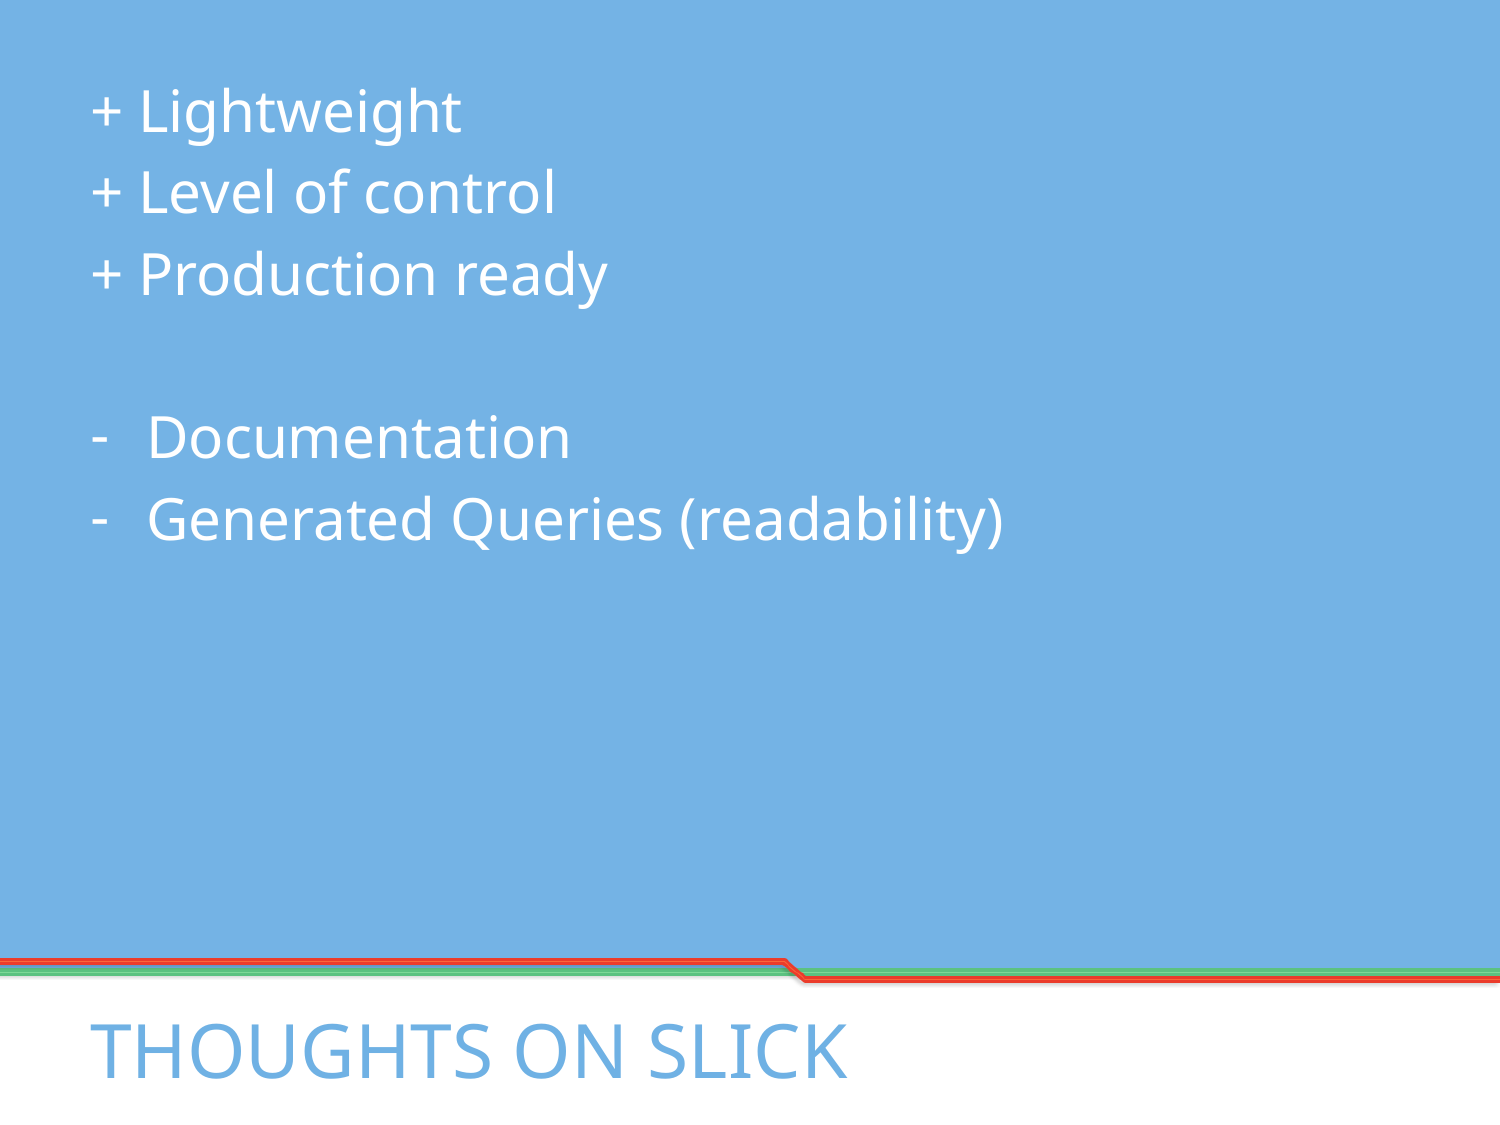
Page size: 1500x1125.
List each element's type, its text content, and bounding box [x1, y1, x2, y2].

title THOUGHTS ON SLICK [75, 954, 1375, 1125]
list + Lightweight + Level of control + Production ready Documentation Generated Queries (readability) [75, 66, 1425, 938]
picture [0, 0, 1500, 1125]
